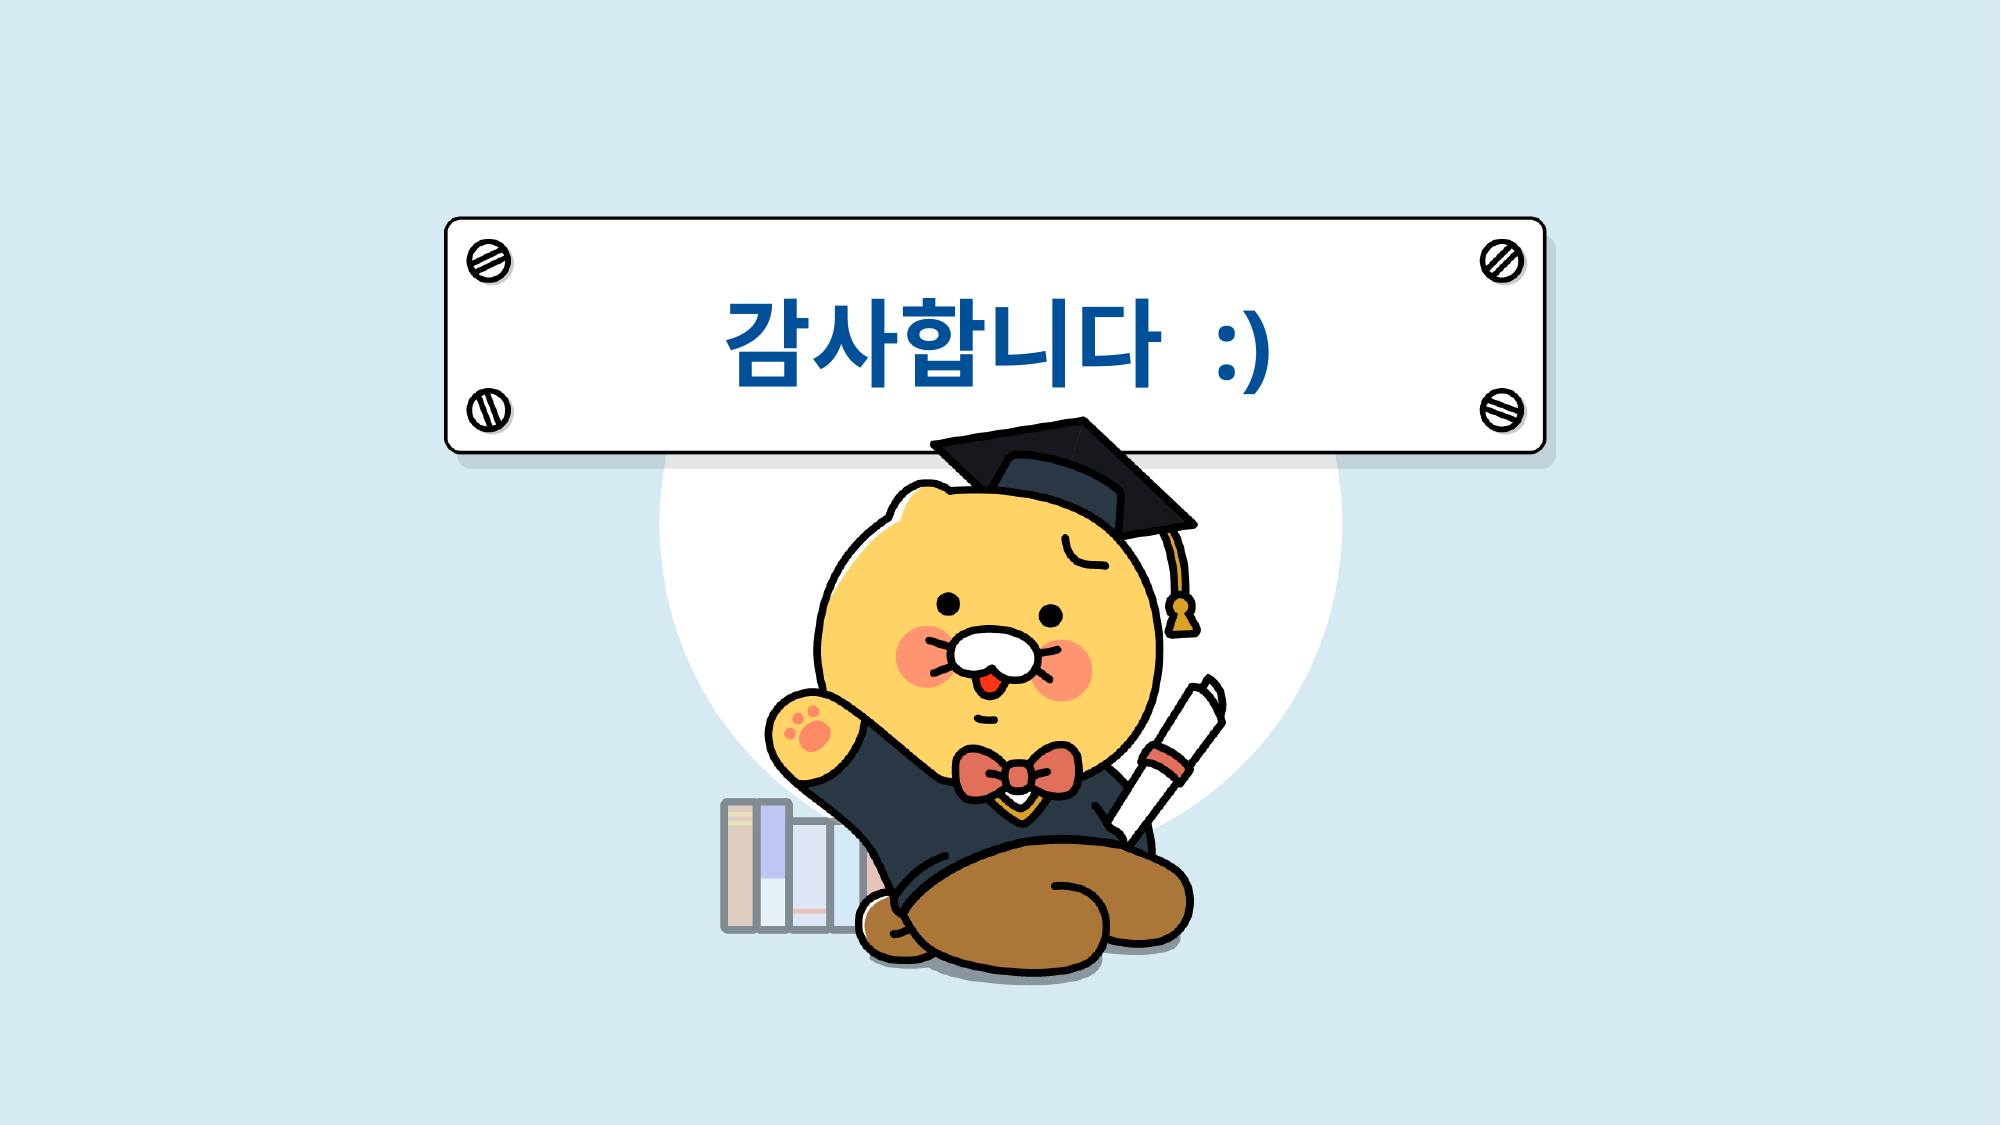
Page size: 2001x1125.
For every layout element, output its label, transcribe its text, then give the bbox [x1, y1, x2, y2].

picture [0, 0, 2001, 1125]
title 감사합니다 :) [450, 233, 1546, 450]
